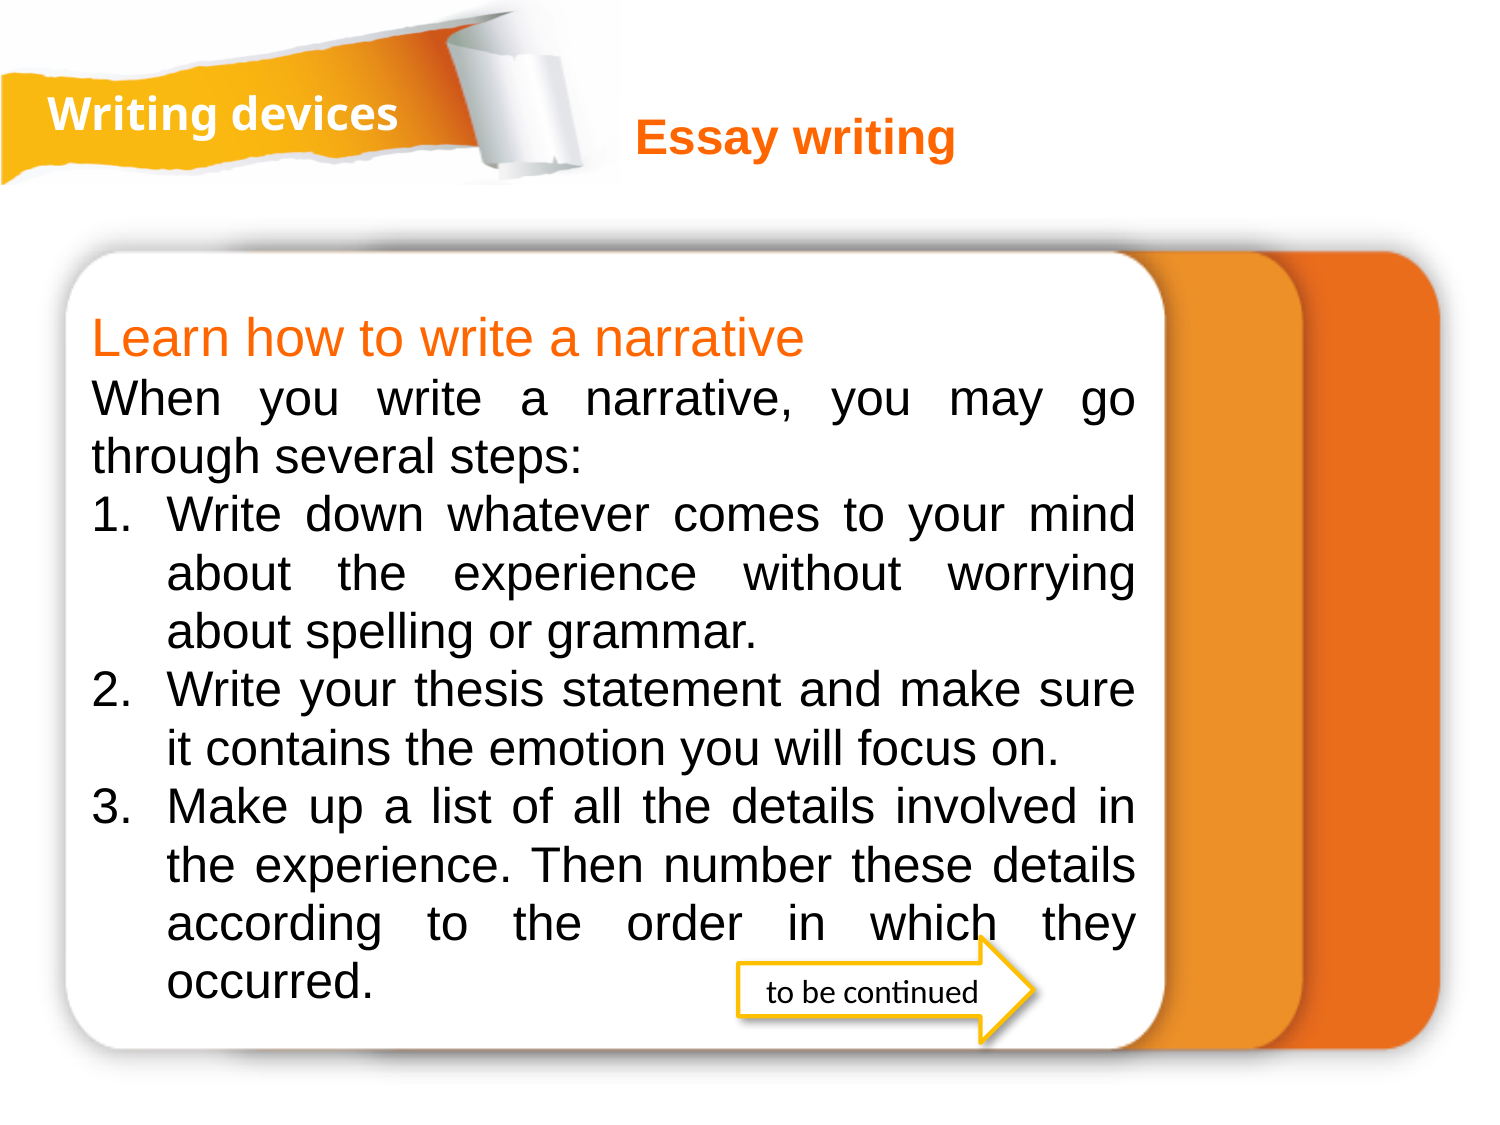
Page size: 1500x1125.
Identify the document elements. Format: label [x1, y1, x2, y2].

text_box [0, 0, 1418, 185]
picture [31, 171, 1471, 1095]
